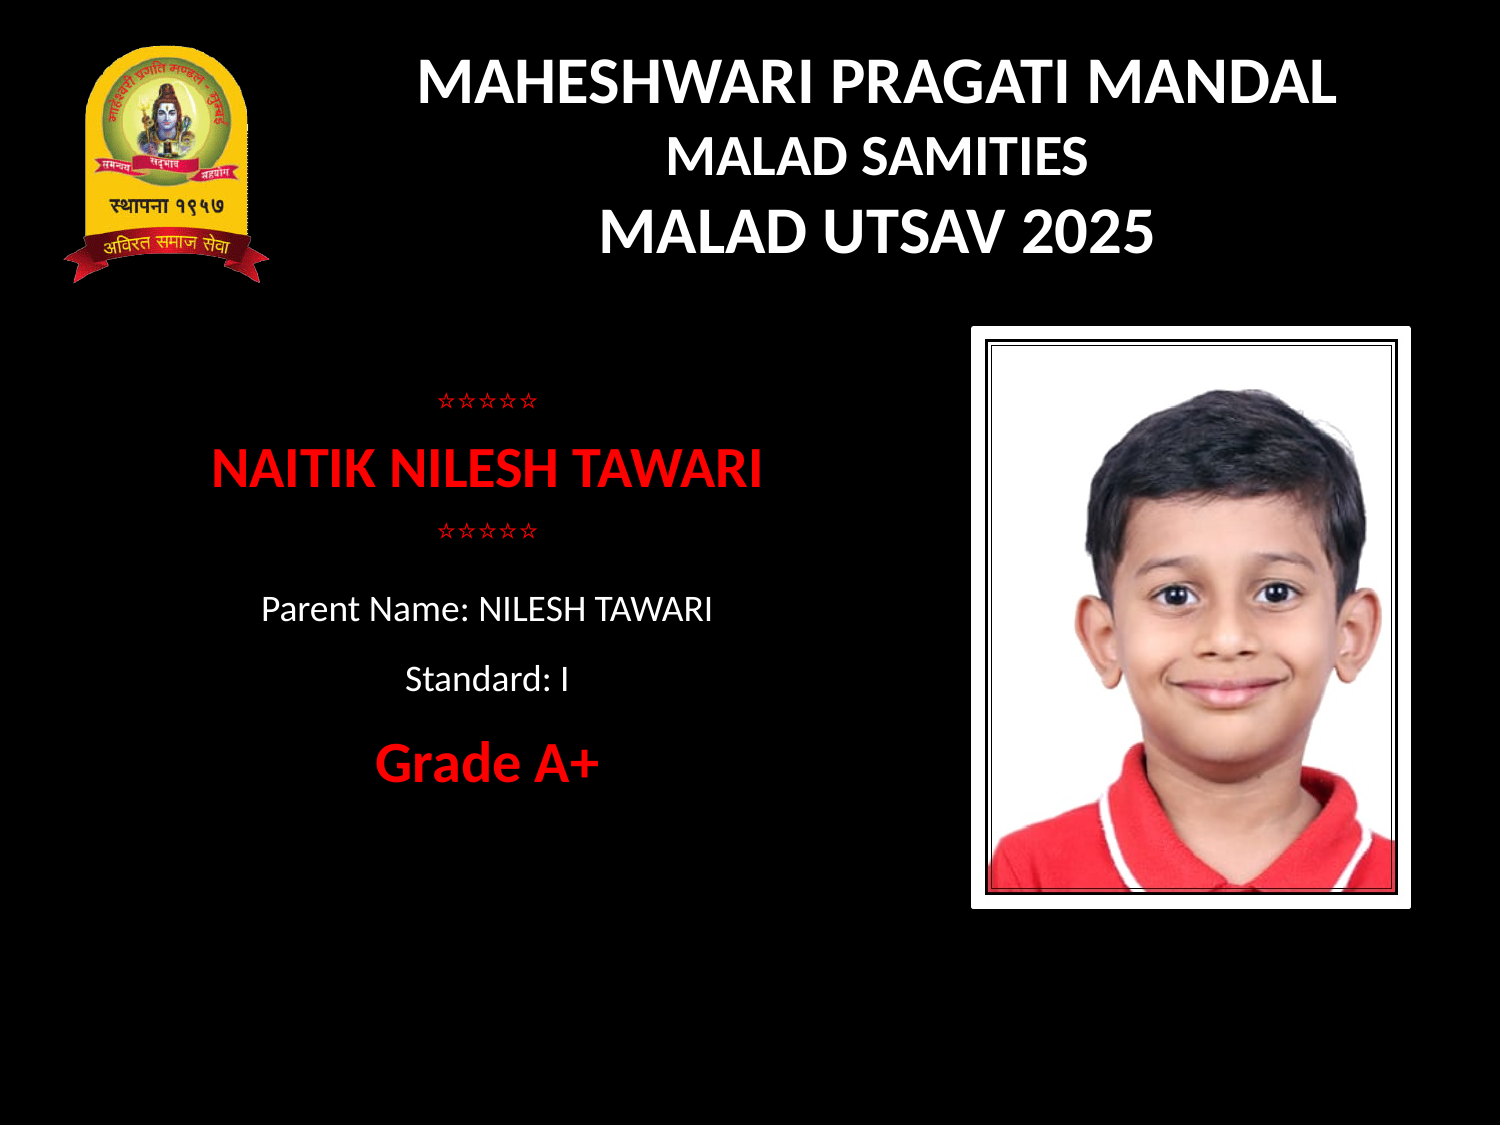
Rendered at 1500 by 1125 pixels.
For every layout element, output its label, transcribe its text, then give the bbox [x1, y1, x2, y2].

picture [974, 329, 1408, 907]
picture [29, 29, 297, 301]
text_box MAHESHWARI PRAGATI MANDAL MALAD SAMITIES MALAD UTSAV 2025 [401, 29, 1354, 275]
text_box ⭐⭐⭐⭐⭐ NAITIK NILESH TAWARI ⭐⭐⭐⭐⭐ Parent Name: NILESH TAWARI Standard: I Grade A+ [74, 374, 900, 802]
